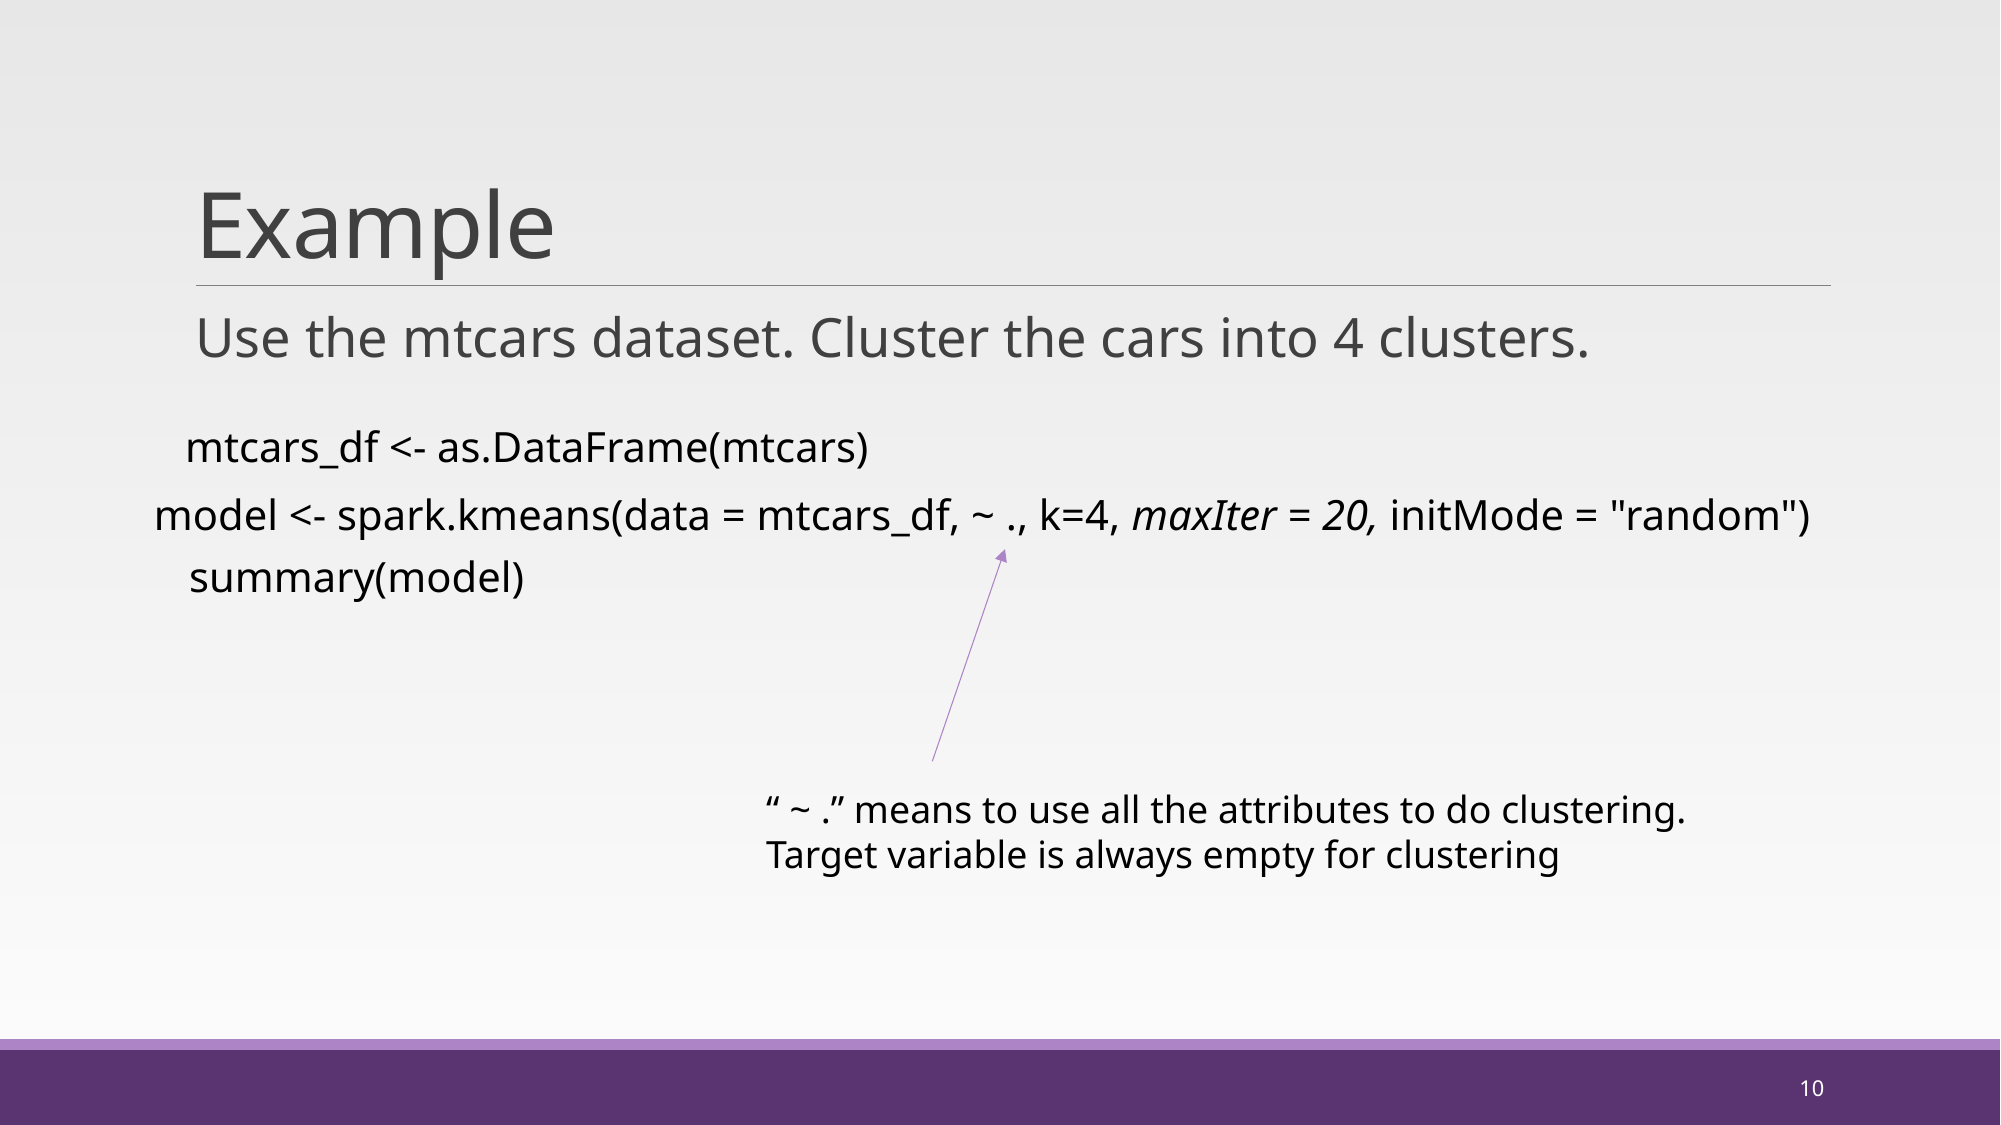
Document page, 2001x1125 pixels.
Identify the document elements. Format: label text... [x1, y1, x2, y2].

text_box summary(model) [174, 543, 549, 609]
list Use the mtcars dataset. Cluster the cars into 4 clusters. [180, 546, 1830, 963]
text_box mtcars_df <- as.DataFrame(mtcars) [170, 412, 884, 480]
slide_number 10 [1624, 1059, 1840, 1120]
text_box model <- spark.kmeans(data = mtcars_df, ~ ., k=4, maxIter = 20, initMode = "random") [138, 480, 1835, 546]
title Example [180, 47, 1830, 285]
list Use the mtcars dataset. Cluster the cars into 4 clusters. [180, 302, 1830, 480]
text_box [932, 549, 1005, 762]
text_box “ ~ .” means to use all the attributes to do clustering. Target variable is always empty for clustering [751, 779, 1868, 884]
